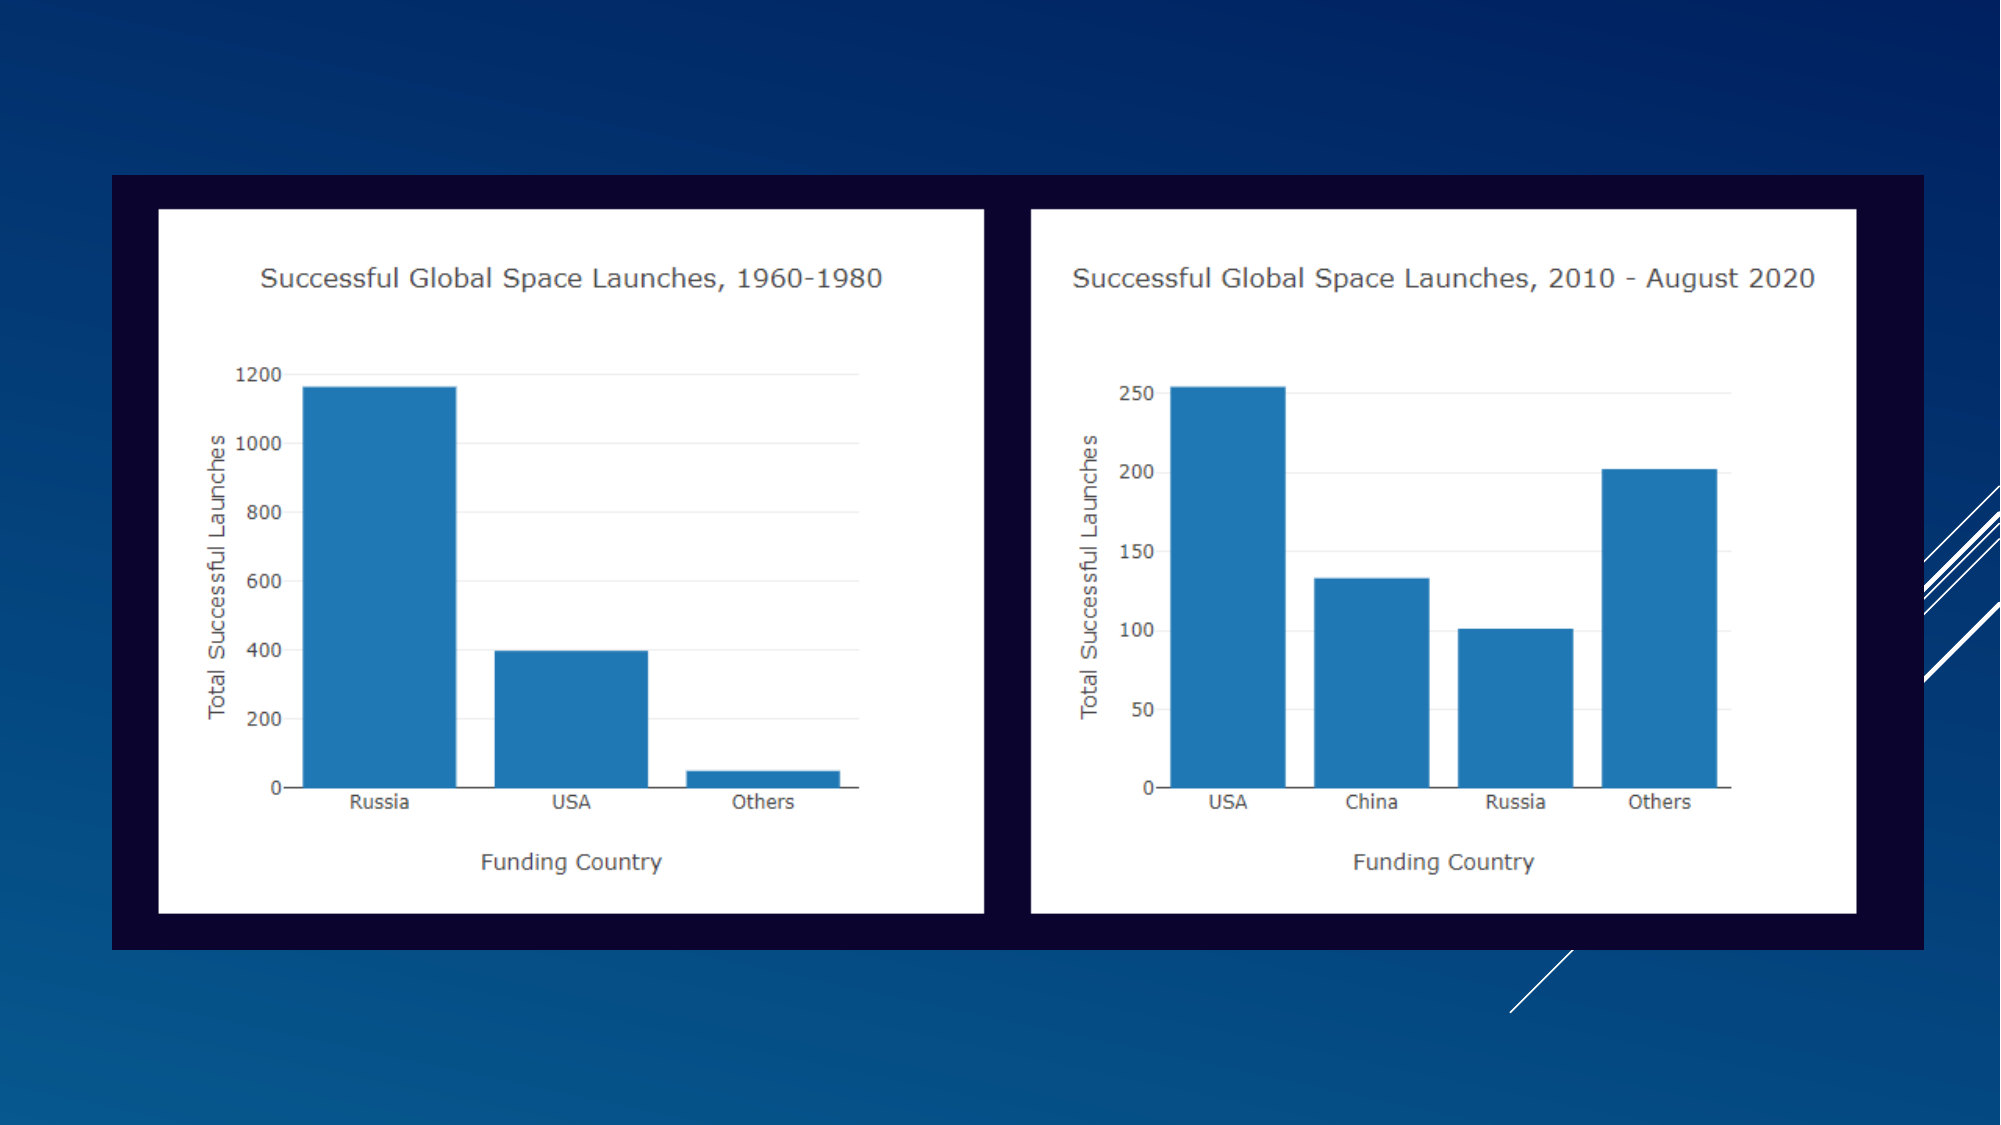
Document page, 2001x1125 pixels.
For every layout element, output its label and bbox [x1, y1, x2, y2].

picture [111, 175, 1924, 950]
